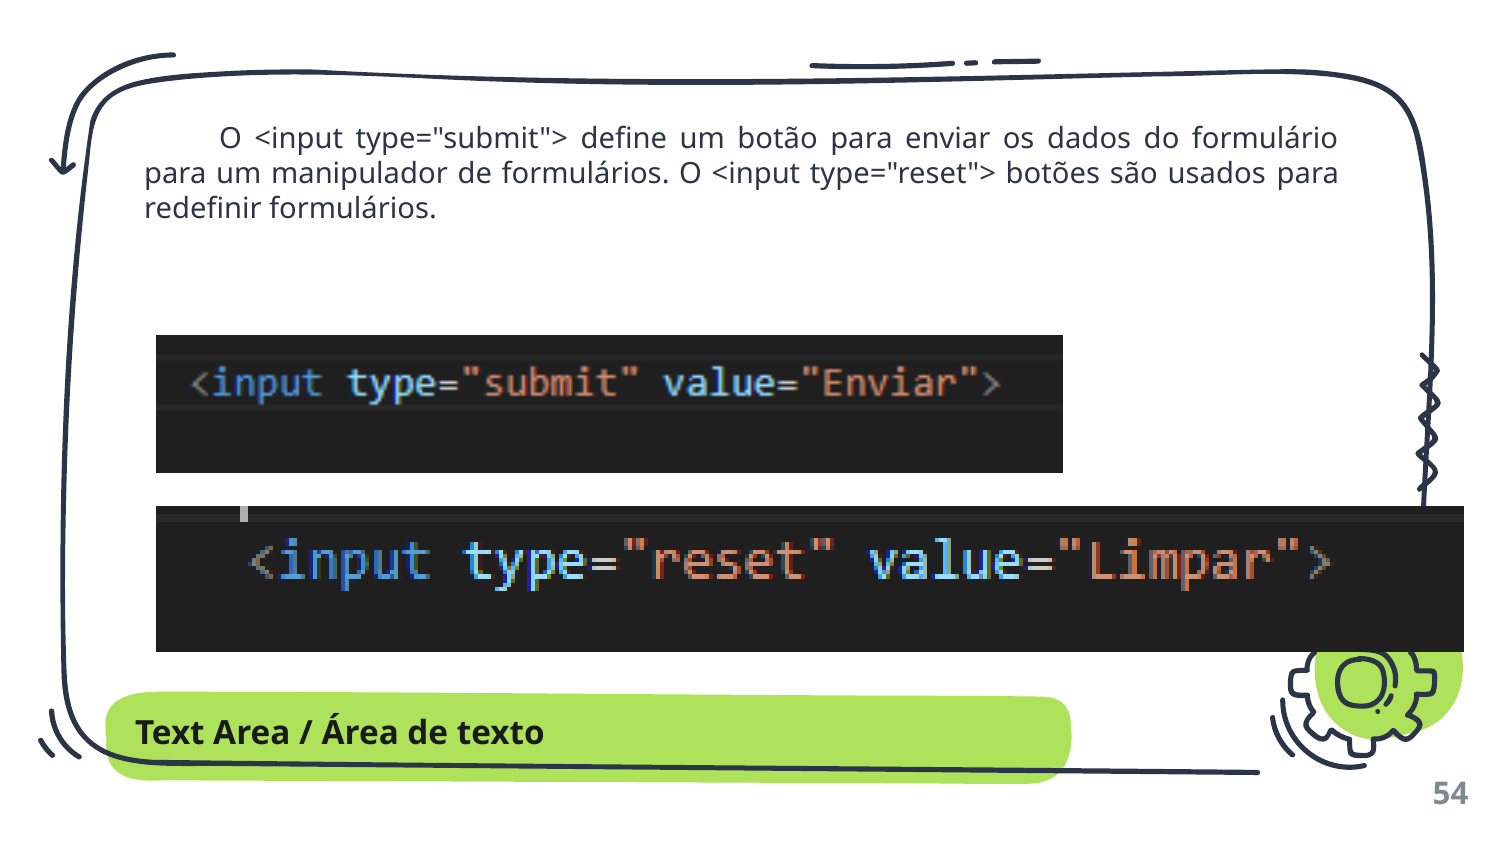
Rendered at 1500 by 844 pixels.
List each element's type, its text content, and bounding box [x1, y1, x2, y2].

slide_number ‹#› [1378, 769, 1469, 820]
picture [155, 334, 1063, 474]
list O <input type="submit"> define um botão para enviar os dados do formulário para um manipulador de formulários. O <input type="reset"> botões são usados ​​para redefinir formulários. [144, 0, 1340, 410]
text_box [1269, 715, 1296, 758]
list Text Area / Área de texto [135, 699, 1041, 764]
text_box [1280, 697, 1367, 770]
picture [155, 506, 1464, 653]
text_box [1287, 661, 1438, 759]
